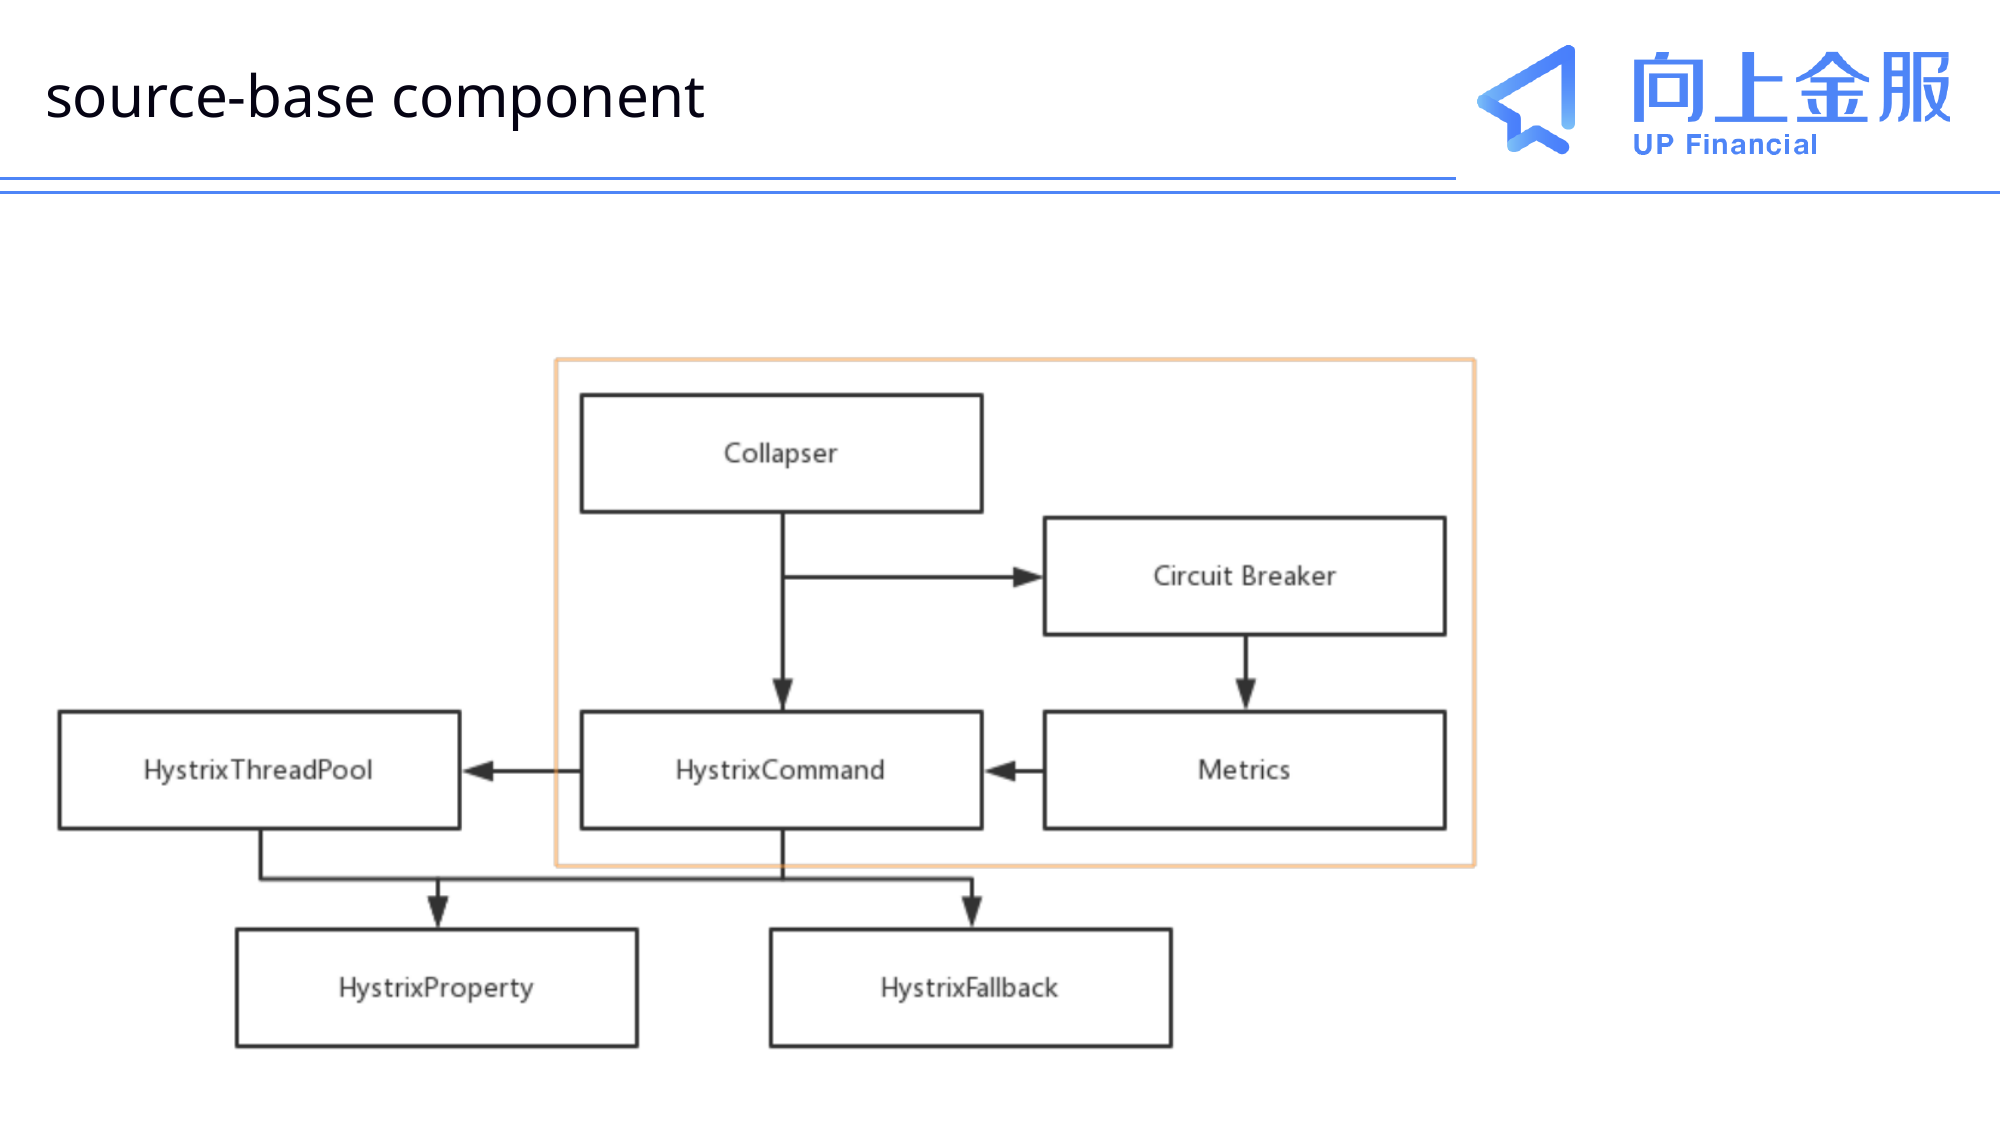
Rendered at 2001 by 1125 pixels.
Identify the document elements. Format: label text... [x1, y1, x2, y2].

title source-base component [30, 55, 1397, 141]
picture [1474, 14, 1955, 182]
picture [0, 273, 1558, 1082]
